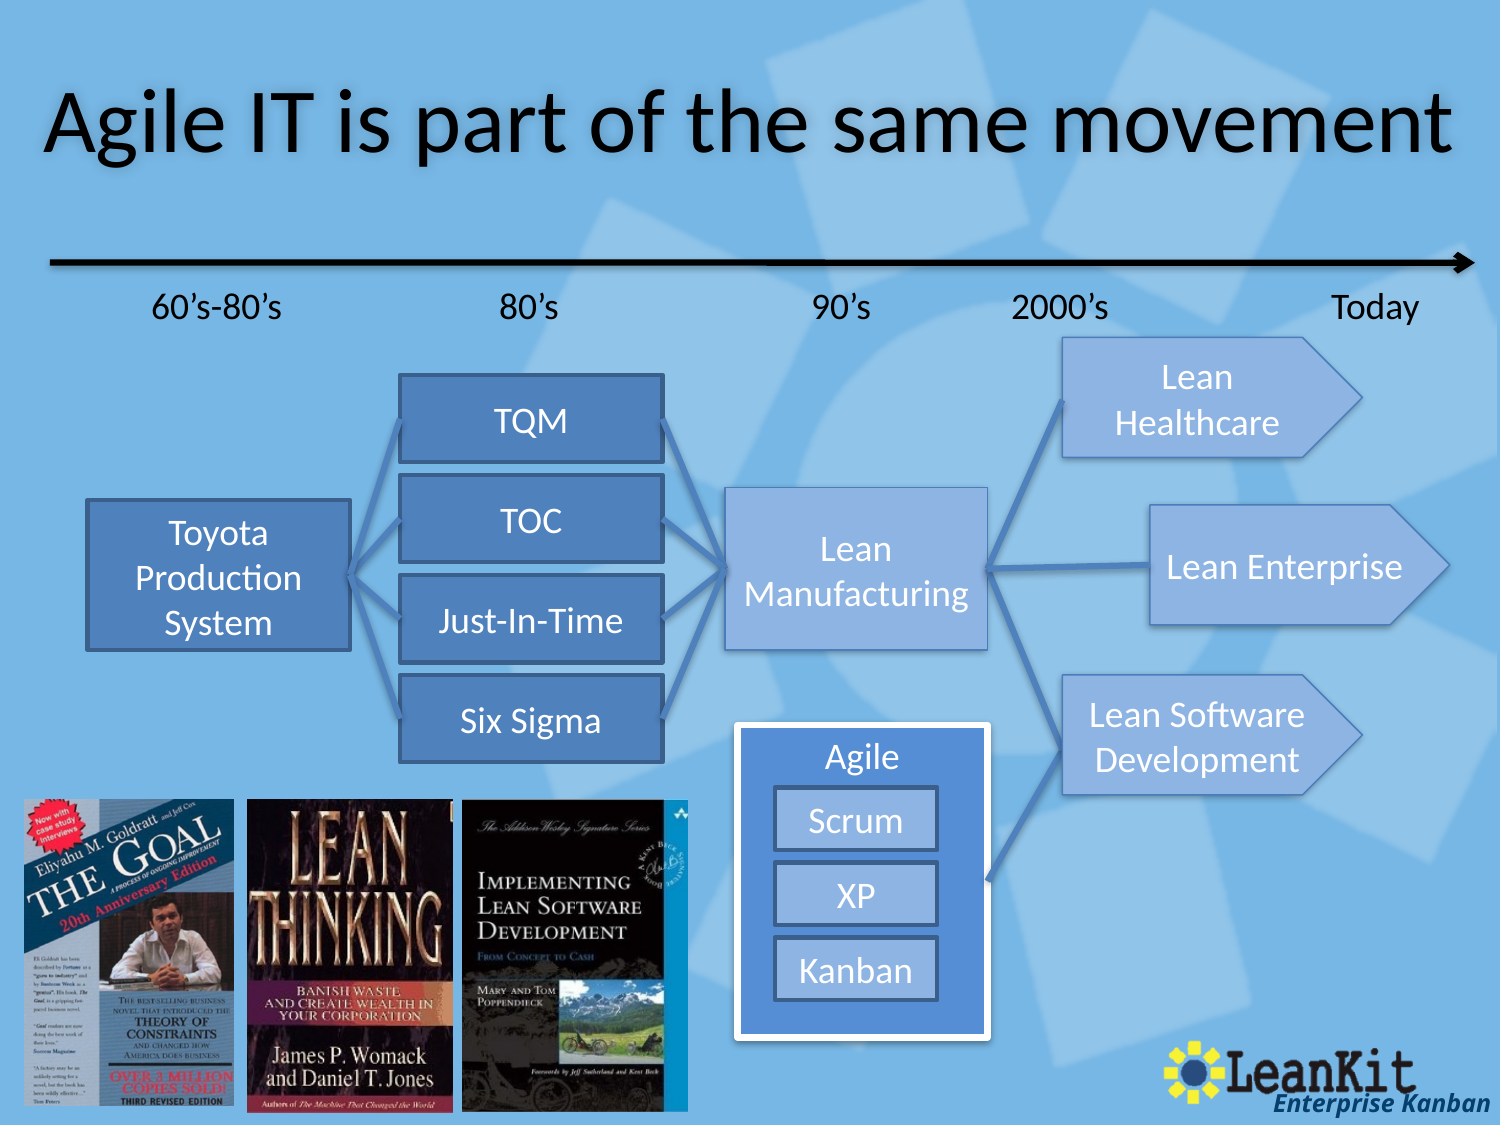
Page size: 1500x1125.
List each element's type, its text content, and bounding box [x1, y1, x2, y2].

picture [24, 799, 234, 1106]
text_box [1155, 1024, 1500, 1125]
text_box TQM [398, 373, 665, 464]
text_box Lean Software Development [1066, 674, 1364, 796]
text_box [349, 574, 401, 719]
text_box Toyota Production System [85, 498, 344, 652]
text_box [987, 758, 1063, 882]
text_box Scrum [773, 785, 939, 852]
picture [674, 808, 688, 818]
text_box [987, 399, 1063, 564]
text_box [662, 418, 726, 518]
text_box Agile [734, 722, 991, 1041]
text_box Just-In-Time [404, 573, 657, 665]
text_box Lean Healthcare [1061, 336, 1364, 459]
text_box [987, 576, 1063, 751]
text_box Today [1316, 274, 1435, 335]
text_box 60’s-80’s [136, 274, 298, 335]
title Agile IT is part of the same movement [0, 0, 1500, 233]
text_box 90’s [796, 274, 886, 335]
text_box Lean Enterprise [1149, 504, 1451, 626]
text_box TOC [404, 473, 657, 564]
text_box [987, 564, 1151, 569]
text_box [662, 568, 726, 719]
text_box 2000’s [996, 274, 1124, 335]
text_box 80’s [484, 274, 574, 335]
text_box Six Sigma [398, 673, 665, 764]
text_box Kanban [773, 935, 939, 1002]
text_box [349, 418, 401, 574]
picture [462, 799, 688, 1113]
picture [247, 799, 453, 1113]
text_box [662, 518, 726, 568]
text_box Lean Manufacturing [729, 487, 982, 651]
text_box XP [773, 860, 939, 927]
